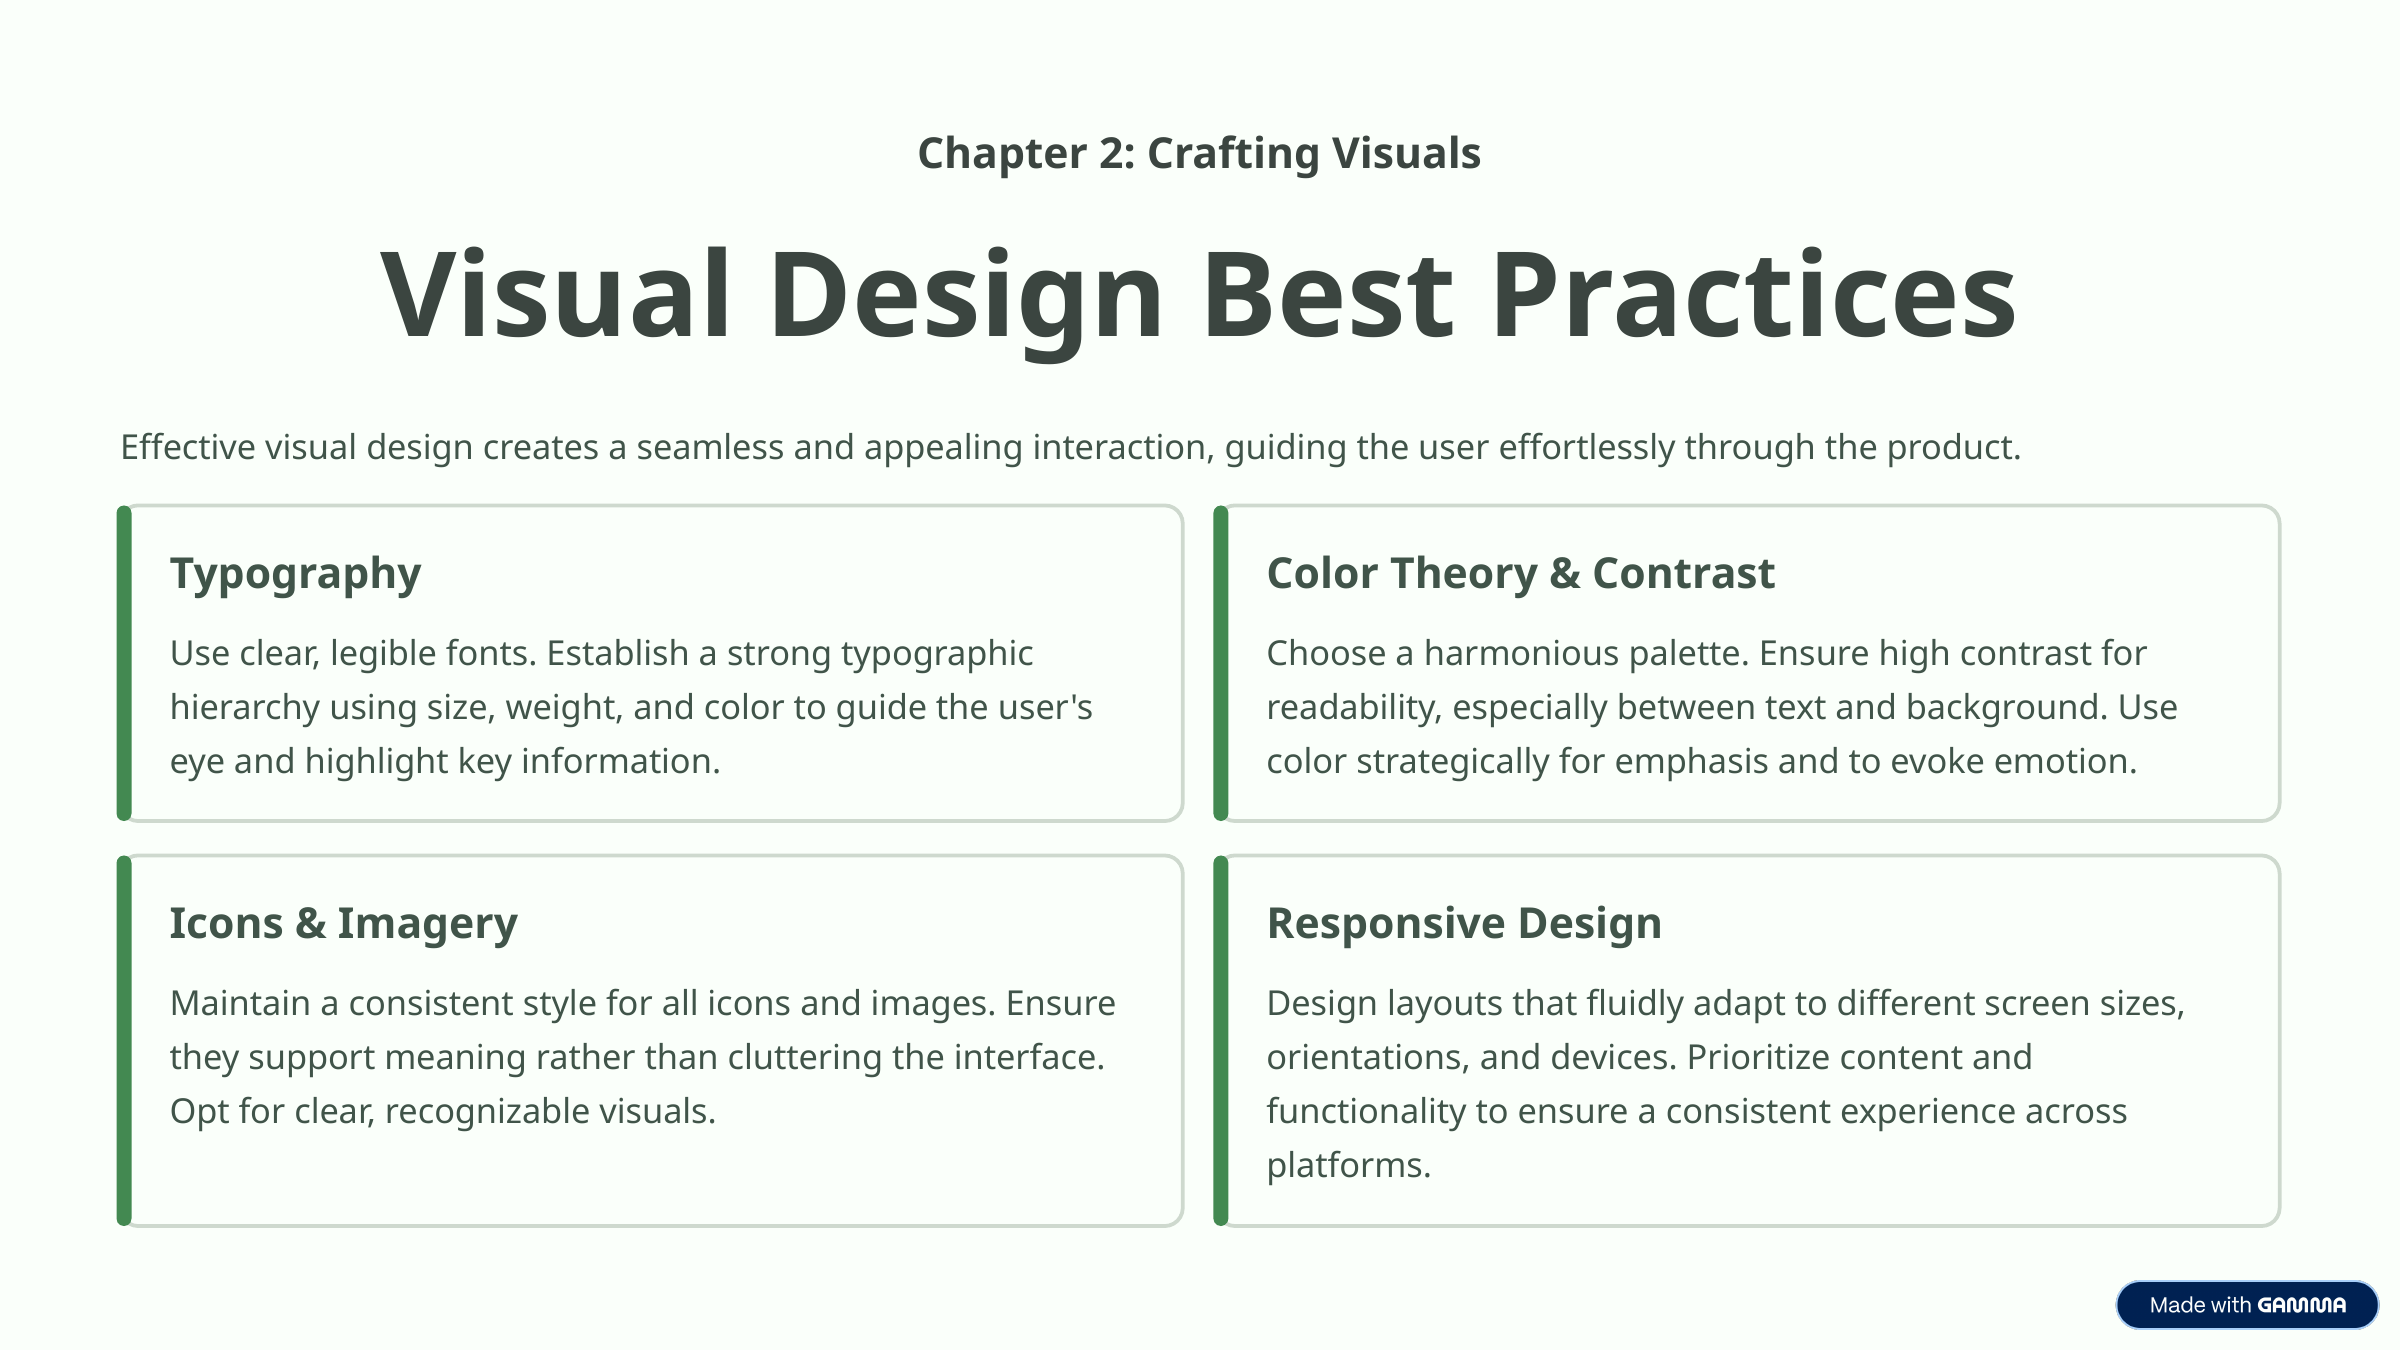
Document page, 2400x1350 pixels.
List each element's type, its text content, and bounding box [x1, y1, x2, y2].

text_box Typography [169, 543, 600, 598]
text_box [1227, 505, 2280, 822]
text_box Effective visual design creates a seamless and appealing interaction, guiding the user effortlessly through the product. [120, 411, 2280, 467]
text_box Chapter 2: Crafting Visuals [905, 123, 1495, 178]
text_box [130, 505, 1183, 822]
picture [2106, 1271, 2389, 1339]
text_box [116, 505, 132, 822]
text_box [130, 855, 1183, 1227]
text_box Visual Design Best Practices [350, 211, 2050, 361]
text_box [1213, 505, 1229, 822]
text_box Responsive Design [1266, 893, 1697, 948]
text_box Color Theory & Contrast [1266, 543, 1799, 598]
text_box [1227, 855, 2280, 1227]
text_box Icons & Imagery [169, 893, 600, 948]
text_box Maintain a consistent style for all icons and images. Ensure they support meaning rather than cluttering the interface. Opt for clear, recognizable visuals. [169, 967, 1145, 1133]
text_box Use clear, legible fonts. Establish a strong typographic hierarchy using size, weight, and color to guide the user's eye and highlight key information. [169, 617, 1145, 783]
text_box Choose a harmonious palette. Ensure high contrast for readability, especially between text and background. Use color strategically for emphasis and to evoke emotion. [1266, 617, 2242, 783]
text_box Design layouts that fluidly adapt to different screen sizes, orientations, and devices. Prioritize content and functionality to ensure a consistent experience across platforms. [1266, 967, 2242, 1188]
text_box [116, 855, 132, 1227]
text_box [1213, 855, 1229, 1227]
